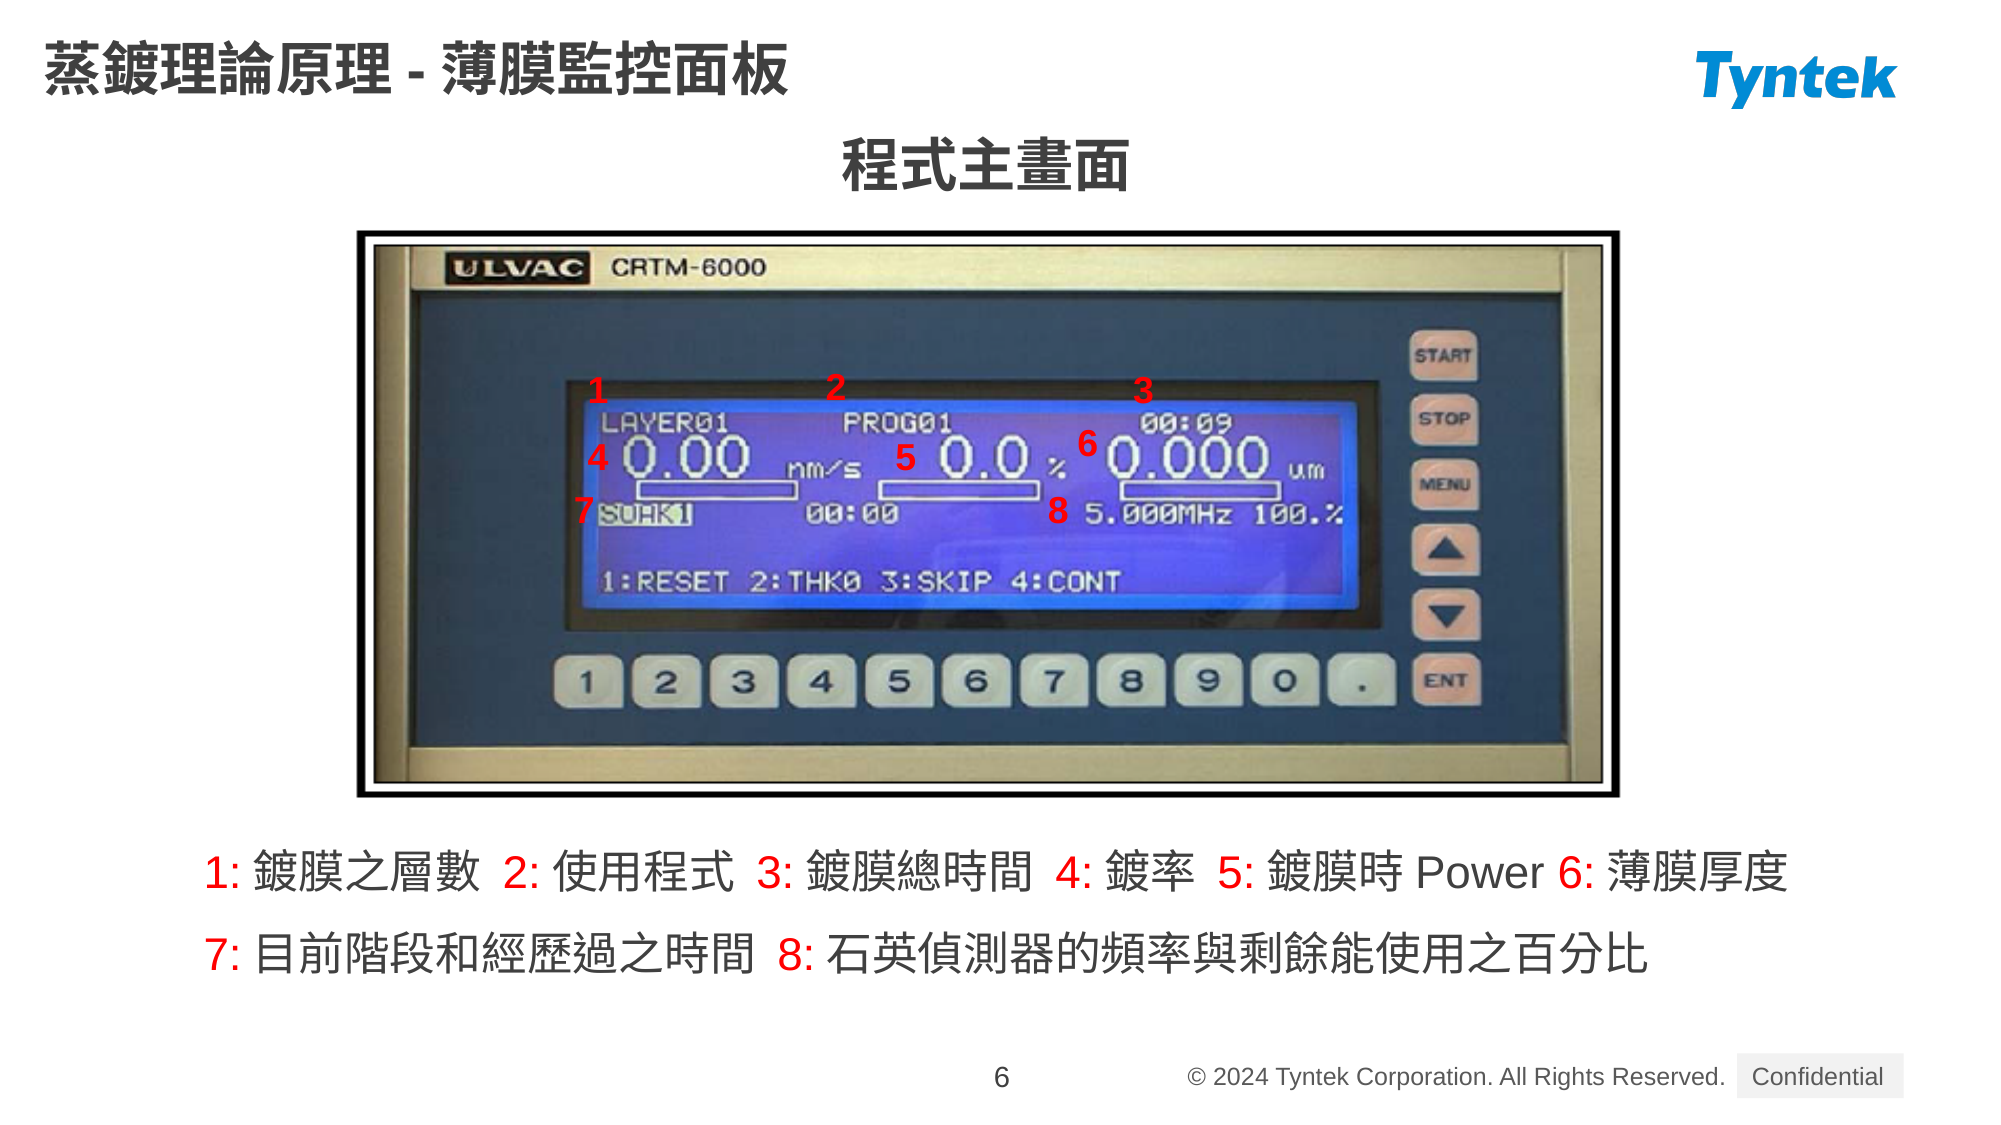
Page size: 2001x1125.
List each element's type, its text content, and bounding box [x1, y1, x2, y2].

text_box 1:鍍膜之層數 2:使用程式 3:鍍膜總時間 4:鍍率 5:鍍膜時Power 6:薄膜厚度 7:目前階段和經歷過之時間 8:石英偵測器的頻率與剩餘能使用之百分比 [188, 807, 1910, 1070]
slide_number 6 [958, 1045, 1045, 1107]
title 程式主畫面 [829, 136, 1175, 205]
picture [1696, 51, 1898, 109]
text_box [349, 225, 1631, 808]
text_box 蒸鍍理論原理-薄膜監控面板 [31, 7, 1598, 136]
